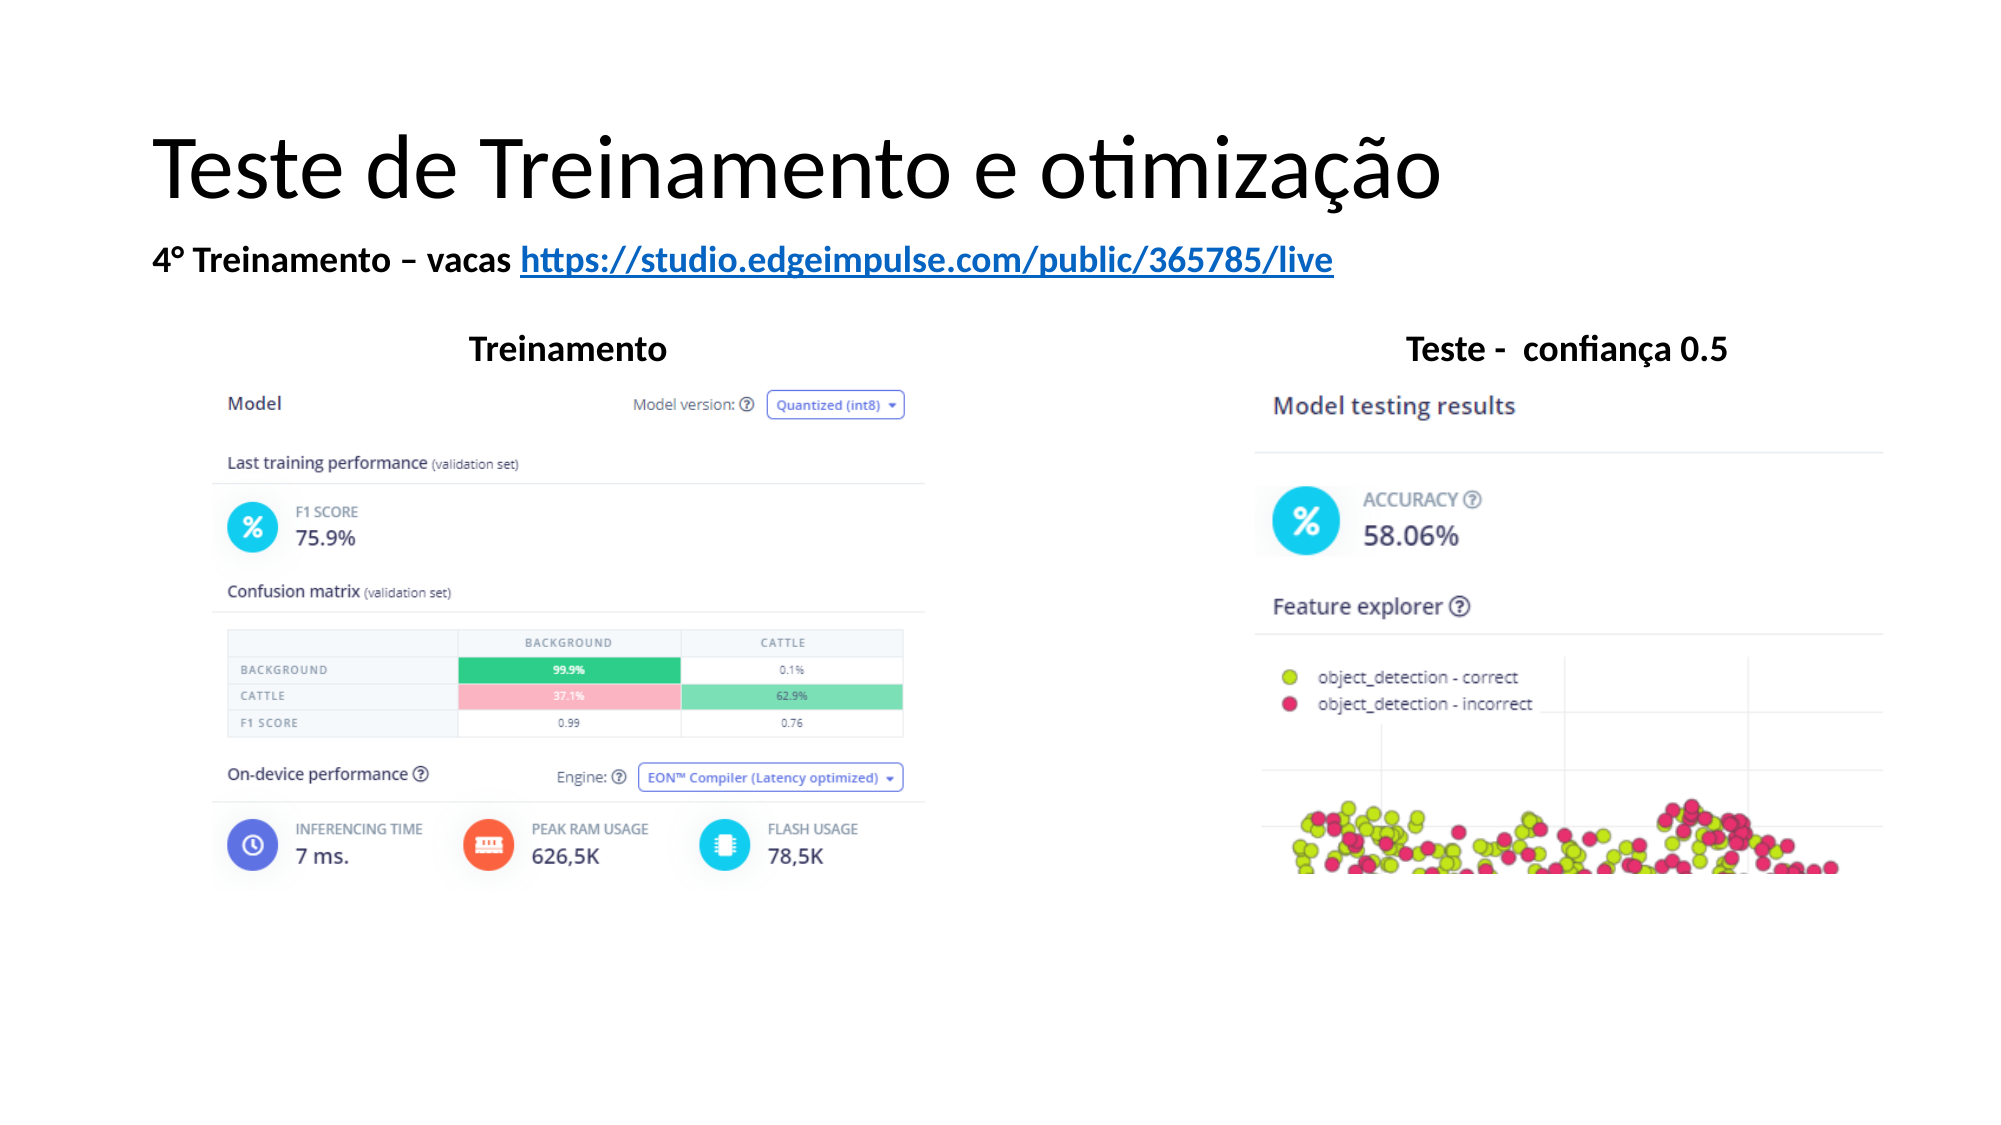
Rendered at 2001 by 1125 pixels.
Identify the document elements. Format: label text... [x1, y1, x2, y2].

picture [212, 376, 925, 892]
text_box Teste - confiança 0.5 [1391, 316, 1747, 375]
title Teste de Treinamento e otimização [137, 59, 1863, 278]
picture [1254, 376, 1884, 874]
text_box Treinamento [453, 316, 684, 375]
text_box 4° Treinamento – vacas https://studio.edgeimpulse.com/public/365785/live [137, 227, 1359, 333]
